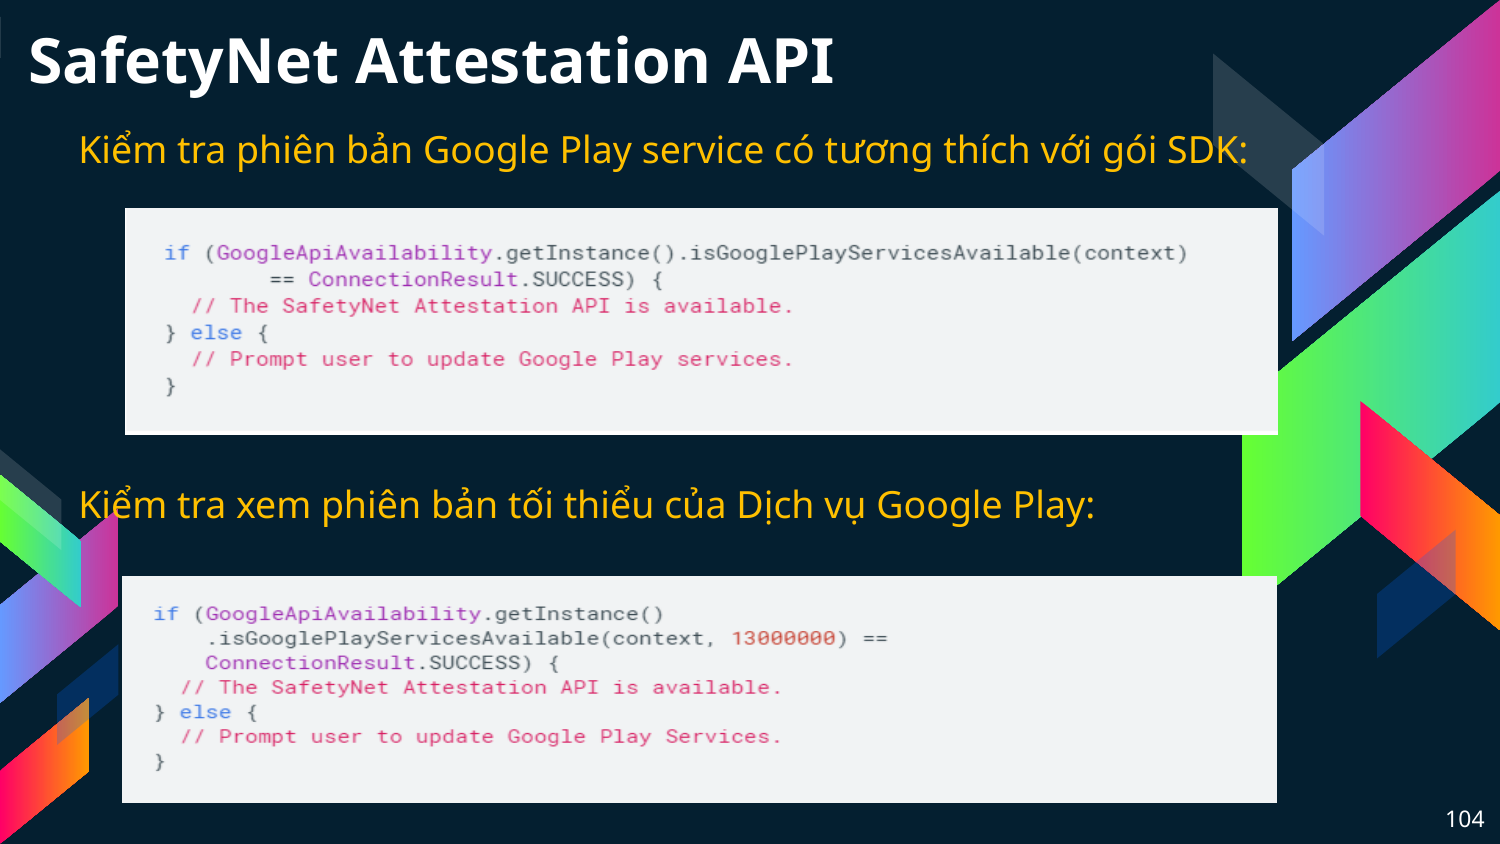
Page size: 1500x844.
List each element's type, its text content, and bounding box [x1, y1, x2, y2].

slide_number 104 [1403, 789, 1500, 844]
text_box SafetyNet Attestation API [13, 12, 938, 111]
list Kiểm tra phiên bản Google Play service có tương thích với gói SDK: [63, 110, 1448, 177]
text_box Kiểm tra xem phiên bản tối thiểu của Dịch vụ Google Play: [63, 465, 1278, 546]
picture [125, 208, 1278, 435]
picture [121, 576, 1278, 804]
